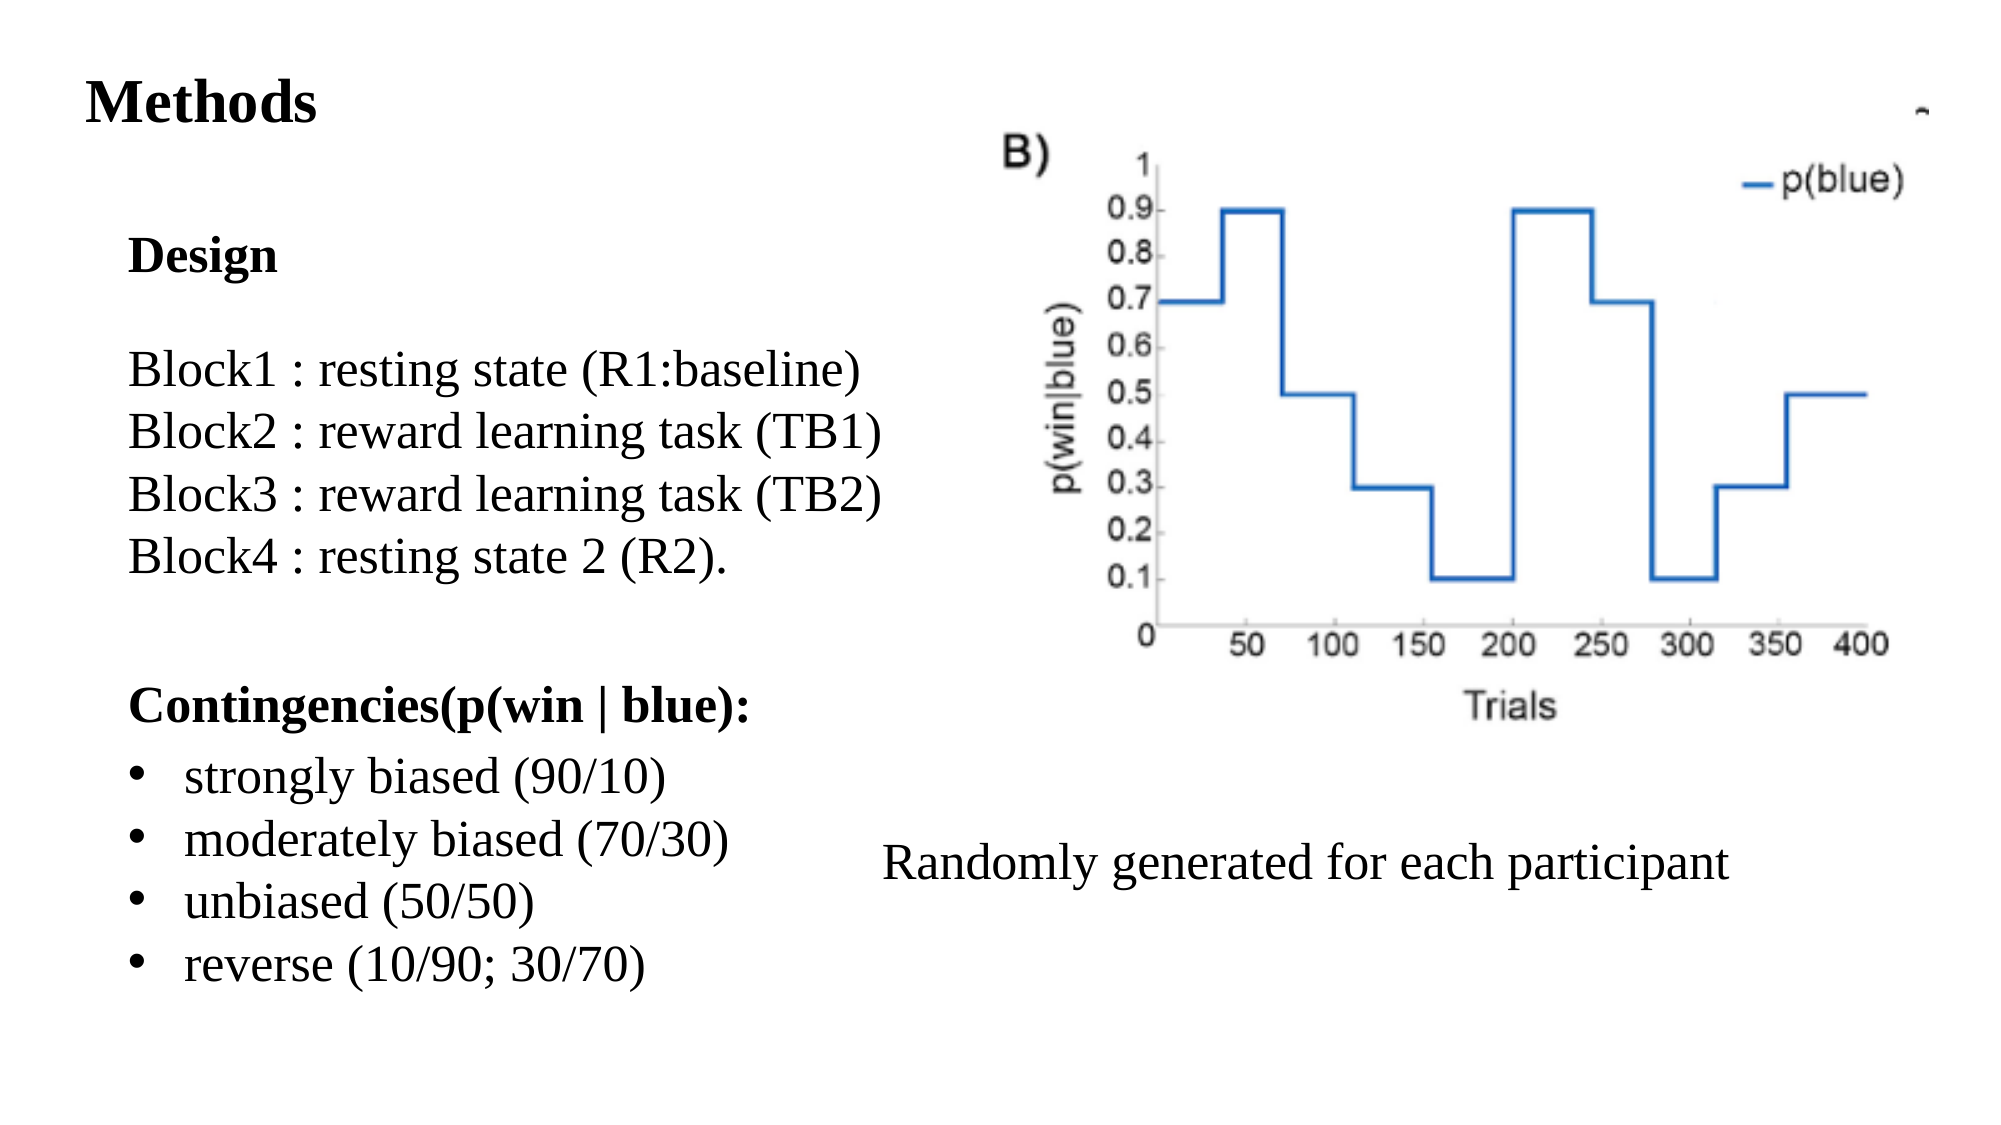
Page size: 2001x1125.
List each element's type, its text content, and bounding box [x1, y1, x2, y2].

picture [952, 97, 1929, 751]
text_box Design [113, 212, 749, 290]
text_box Block1 : resting state (R1:baseline) Block2 : reward learning task (TB1) Block3 : reward learning task (TB2) Block4 : resting state 2 (R2). [113, 326, 952, 592]
text_box Randomly generated for each participant [867, 819, 1868, 898]
text_box Methods [70, 52, 606, 143]
text_box Contingencies(p(win | blue): strongly biased (90/10) moderately biased (70/30) unbiased (50/50) reverse (10/90; 30/70) [113, 663, 1114, 999]
